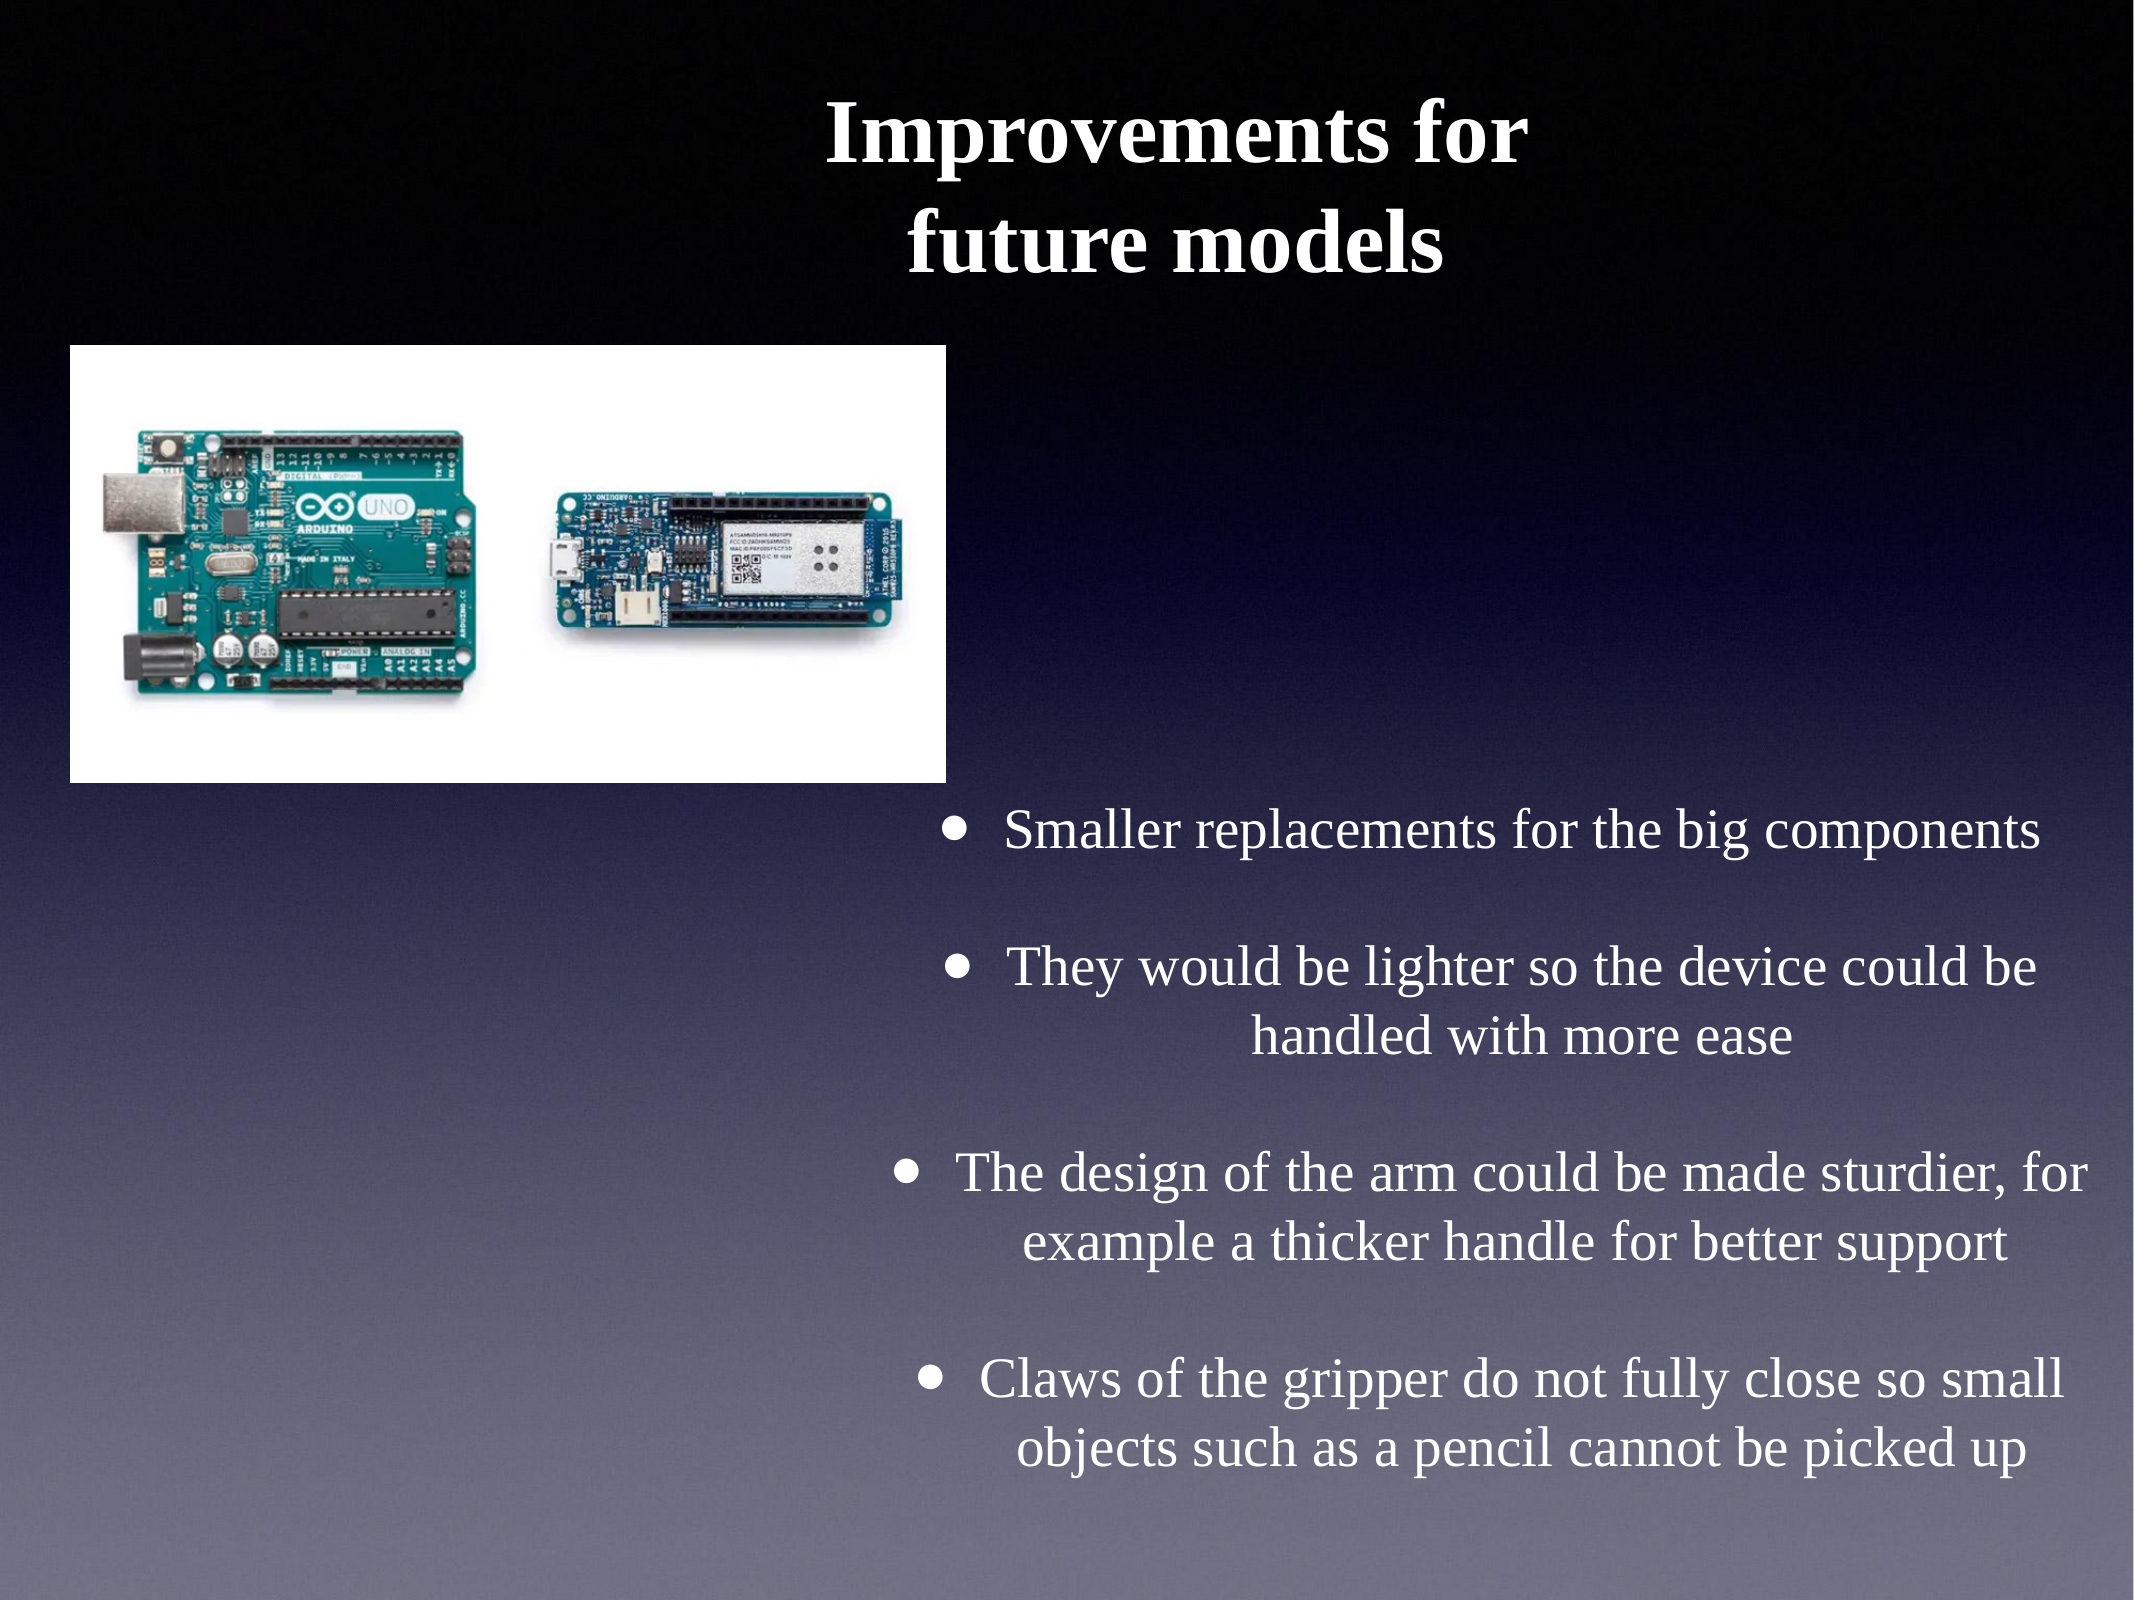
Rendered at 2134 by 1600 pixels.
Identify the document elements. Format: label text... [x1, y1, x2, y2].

title Improvements for future models [692, 61, 1662, 299]
list Smaller replacements for the big components They would be lighter so the device could be handled with more ease The design of the arm could be made sturdier, for example a thicker handle for better support Claws of the gripper do not fully close so small objects such as a pencil cannot be picked up [863, 782, 2108, 1600]
picture [0, 0, 2134, 1600]
